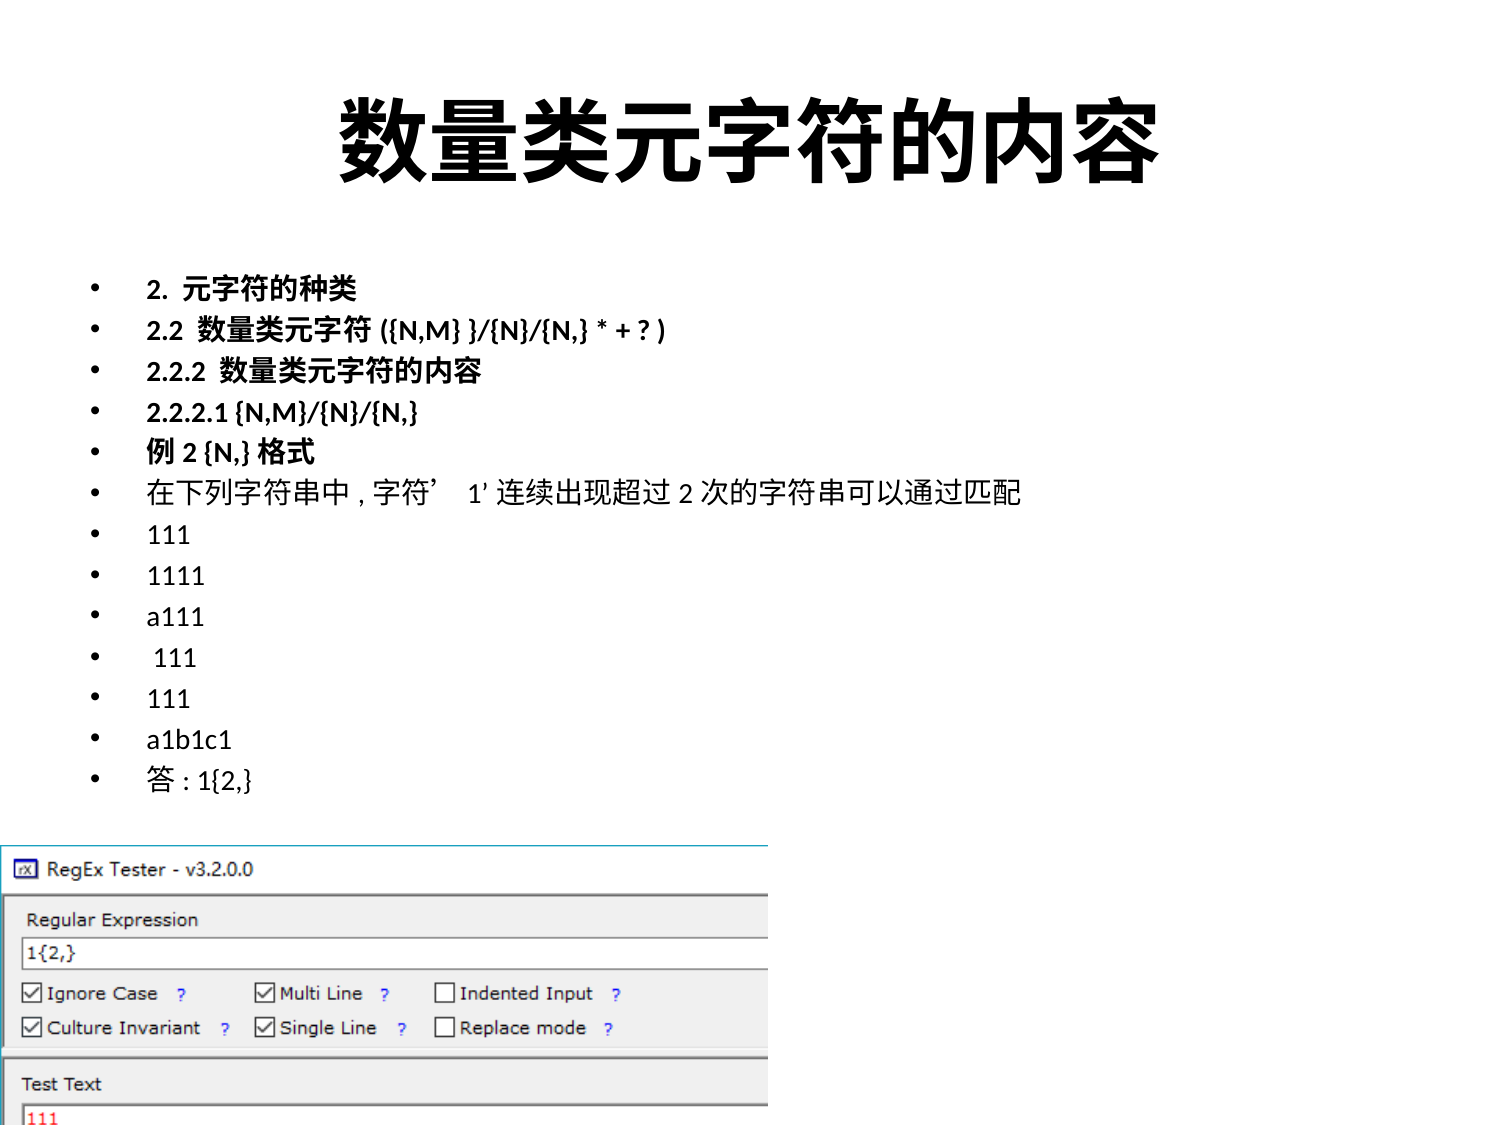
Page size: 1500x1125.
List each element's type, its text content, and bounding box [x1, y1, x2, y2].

list 2. 元字符的种类 2.2 数量类元字符({N,M} }/{N}/{N,} * + ? ) 2.2.2 数量类元字符的内容 2.2.2.1 {N,M}/{N}/{N,} 例2 {N,}格式 在下列字符串中,字符’1’连续出现超过2次的字符串可以通过匹配 111 1111 a111 111 111 a1b1c1 答: 1{2,} [75, 262, 1425, 1005]
picture [0, 845, 768, 1125]
title 数量类元字符的内容 [75, 45, 1425, 233]
